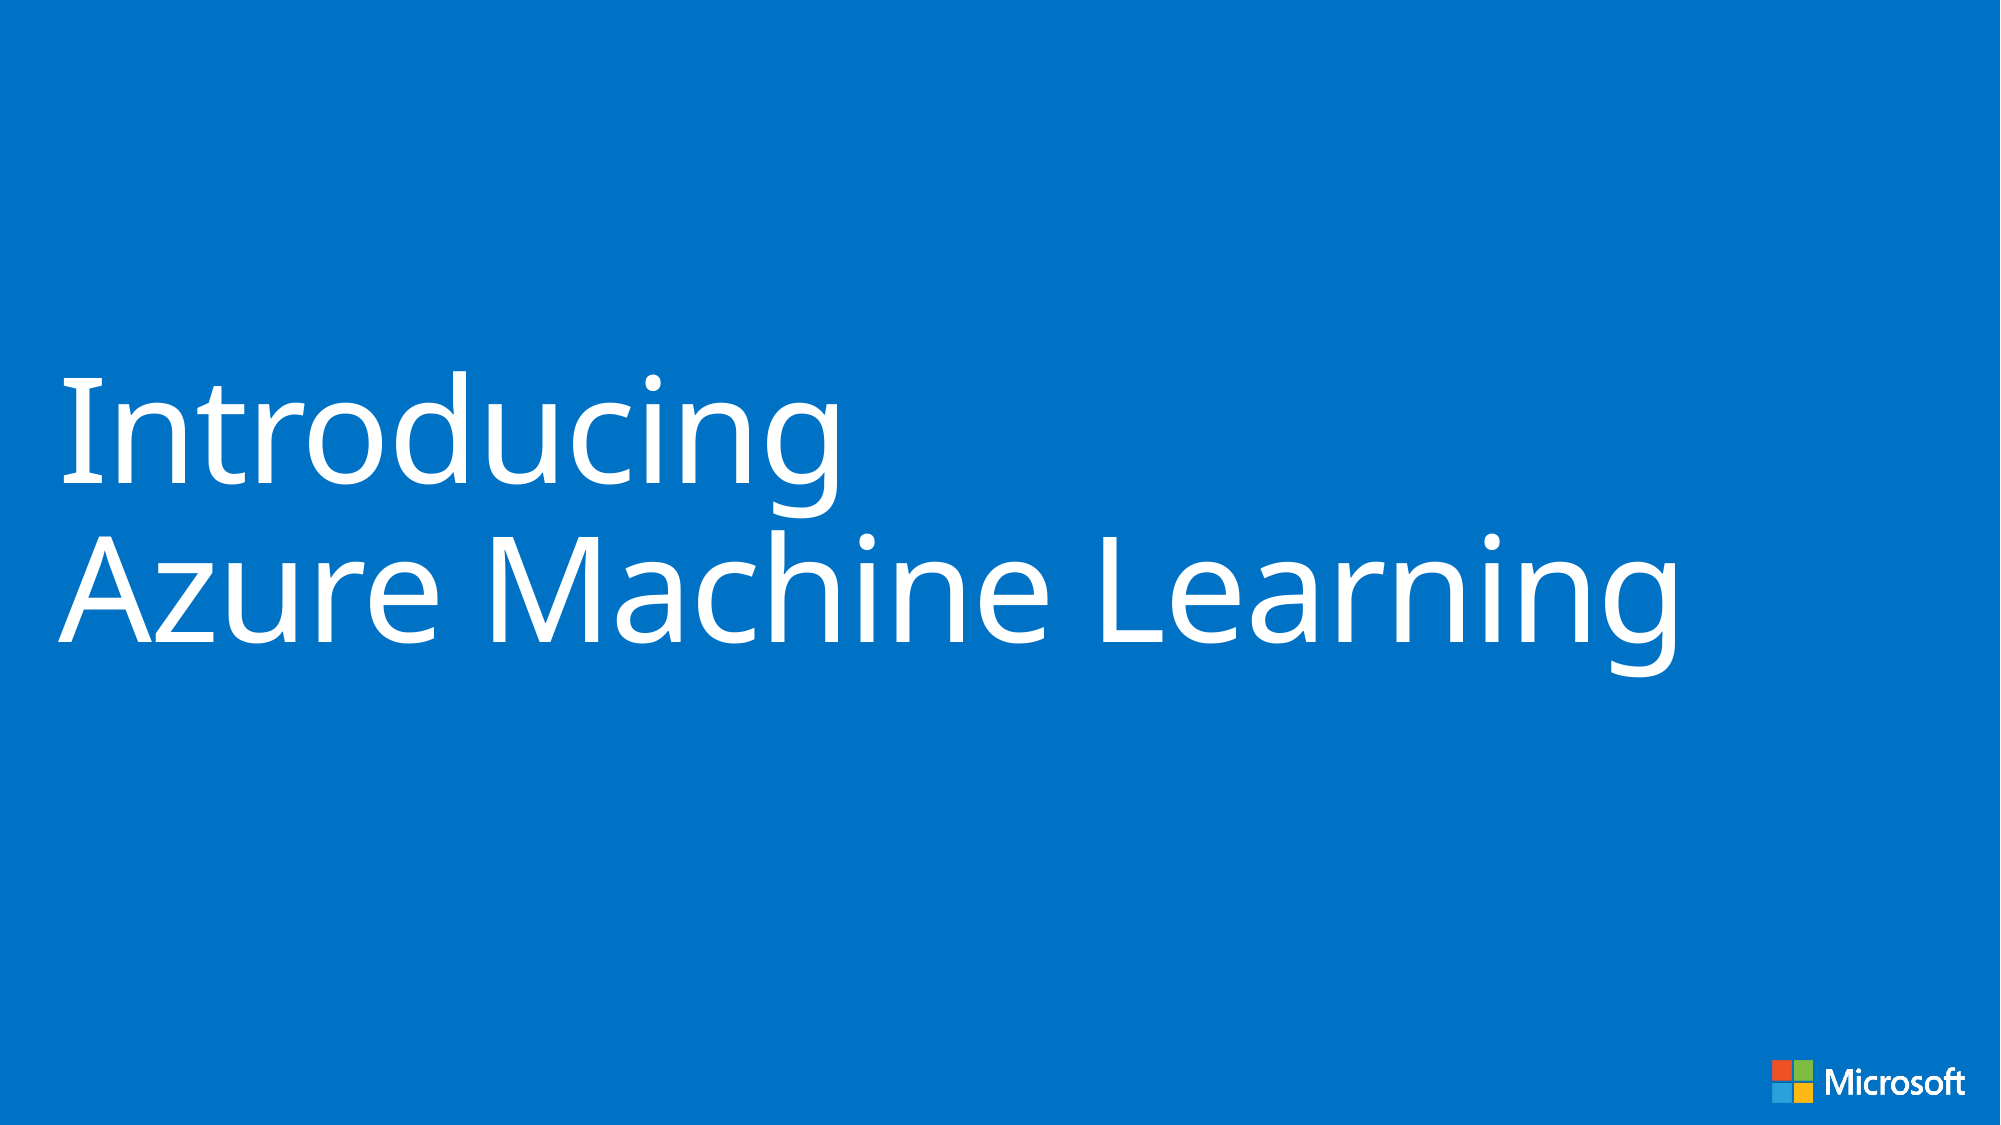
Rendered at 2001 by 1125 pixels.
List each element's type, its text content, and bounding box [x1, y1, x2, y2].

picture [1772, 1060, 1965, 1103]
title Introducing Azure Machine Learning [44, 341, 1956, 532]
